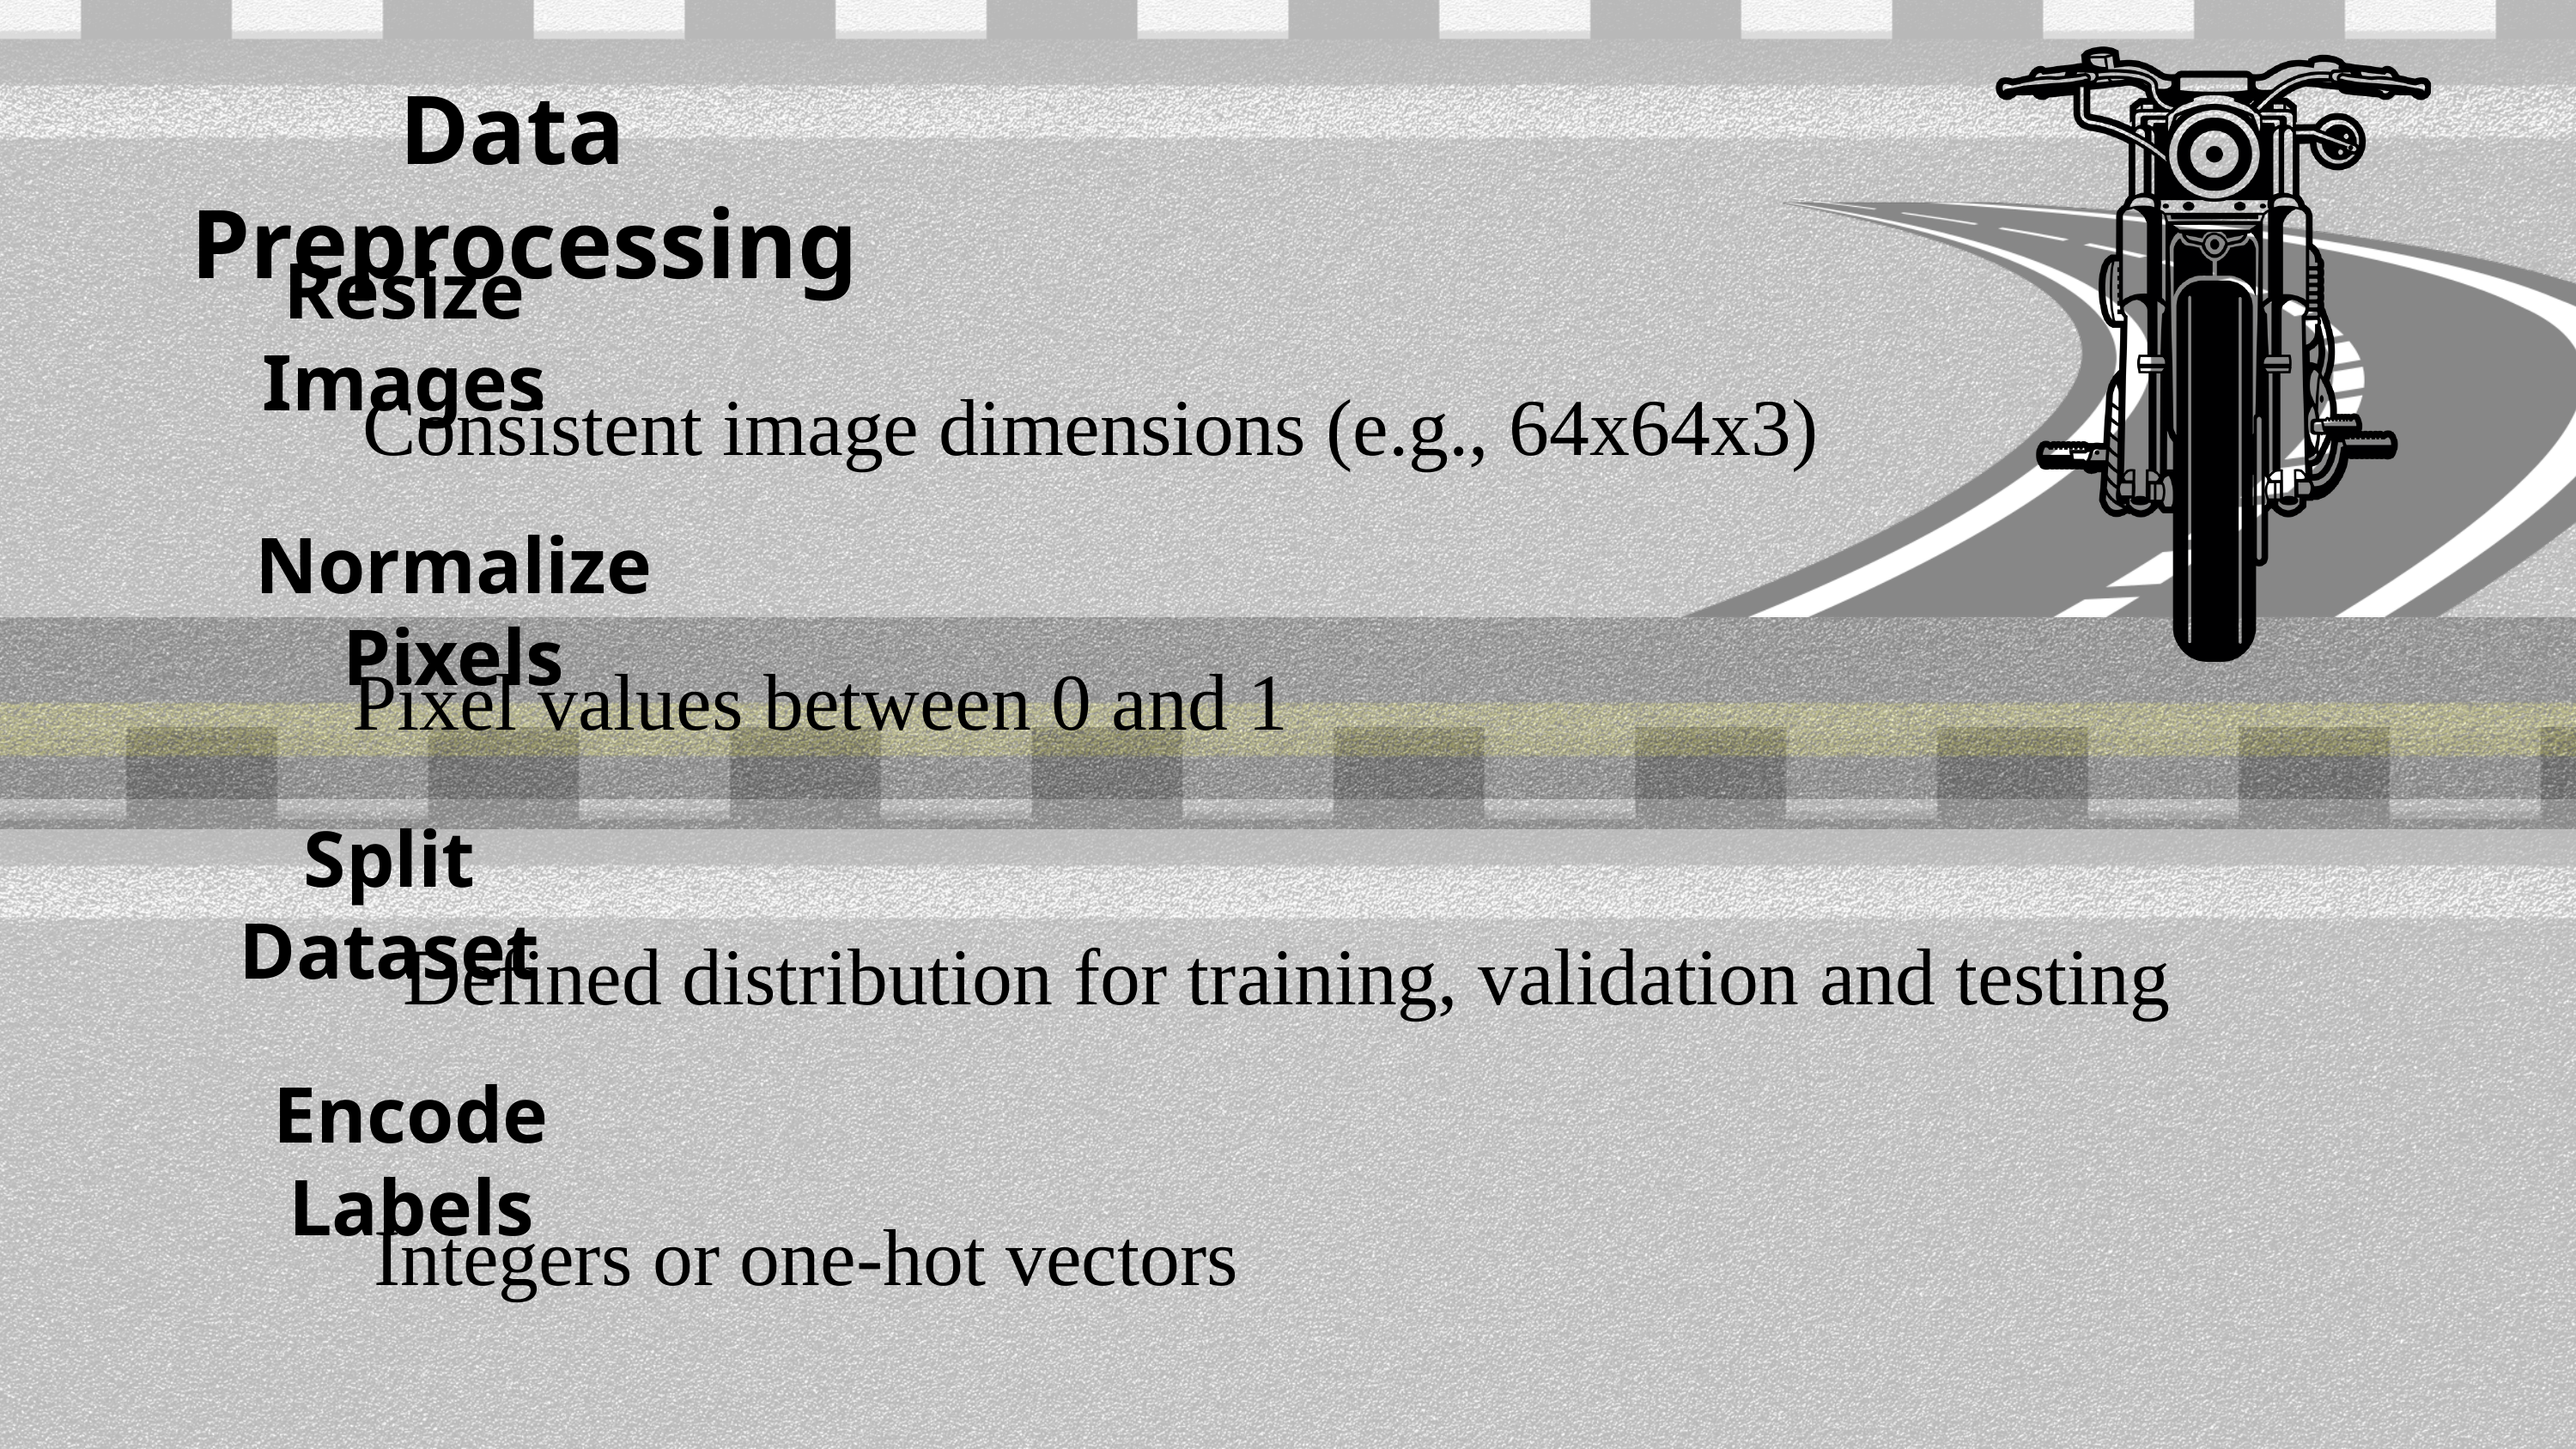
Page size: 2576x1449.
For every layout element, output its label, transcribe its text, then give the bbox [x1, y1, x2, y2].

text_box Data Preprocessing [129, 70, 920, 298]
text_box Integers or one-hot vectors [346, 1204, 1267, 1301]
text_box [0, 0, 2576, 800]
text_box Defined distribution for training, validation and testing [346, 924, 2230, 1022]
text_box [0, 800, 2576, 829]
text_box Consistent image dimensions (e.g., 64x64x3) [340, 374, 1660, 471]
text_box [1660, 198, 1996, 618]
text_box [0, 829, 2576, 1449]
text_box Split Dataset [178, 809, 601, 995]
text_box Encode Labels [178, 1066, 645, 1252]
text_box Pixel values between 0 and 1 [340, 649, 1303, 747]
text_box Normalize Pixels [178, 516, 729, 701]
text_box Resize Images [178, 241, 630, 427]
text_box [1996, 46, 2432, 662]
text_box [2432, 198, 2576, 618]
